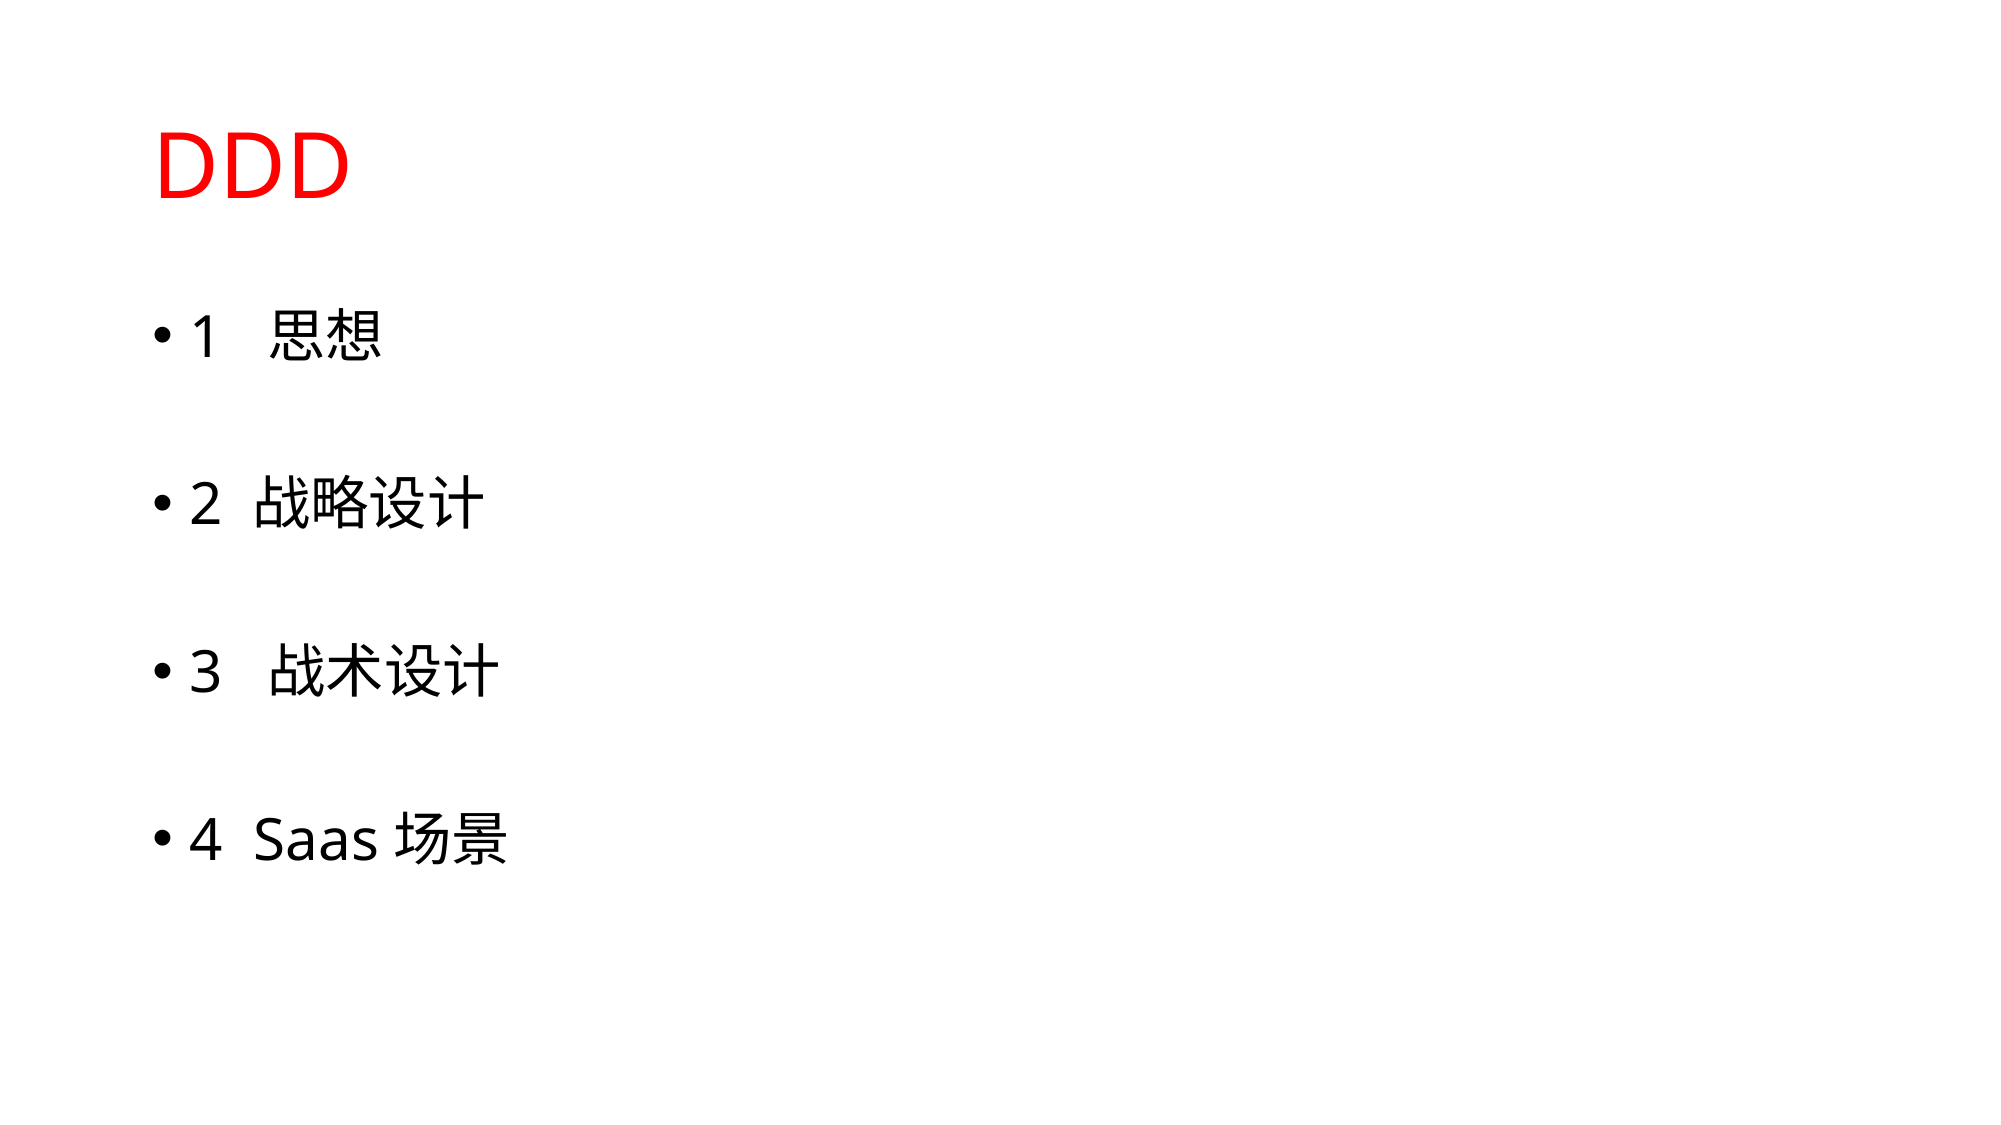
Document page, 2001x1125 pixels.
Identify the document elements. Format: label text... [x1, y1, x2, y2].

list 1 思想 2 战略设计 3 战术设计 4 Saas场景 [137, 299, 1863, 1014]
title DDD [137, 59, 1863, 278]
